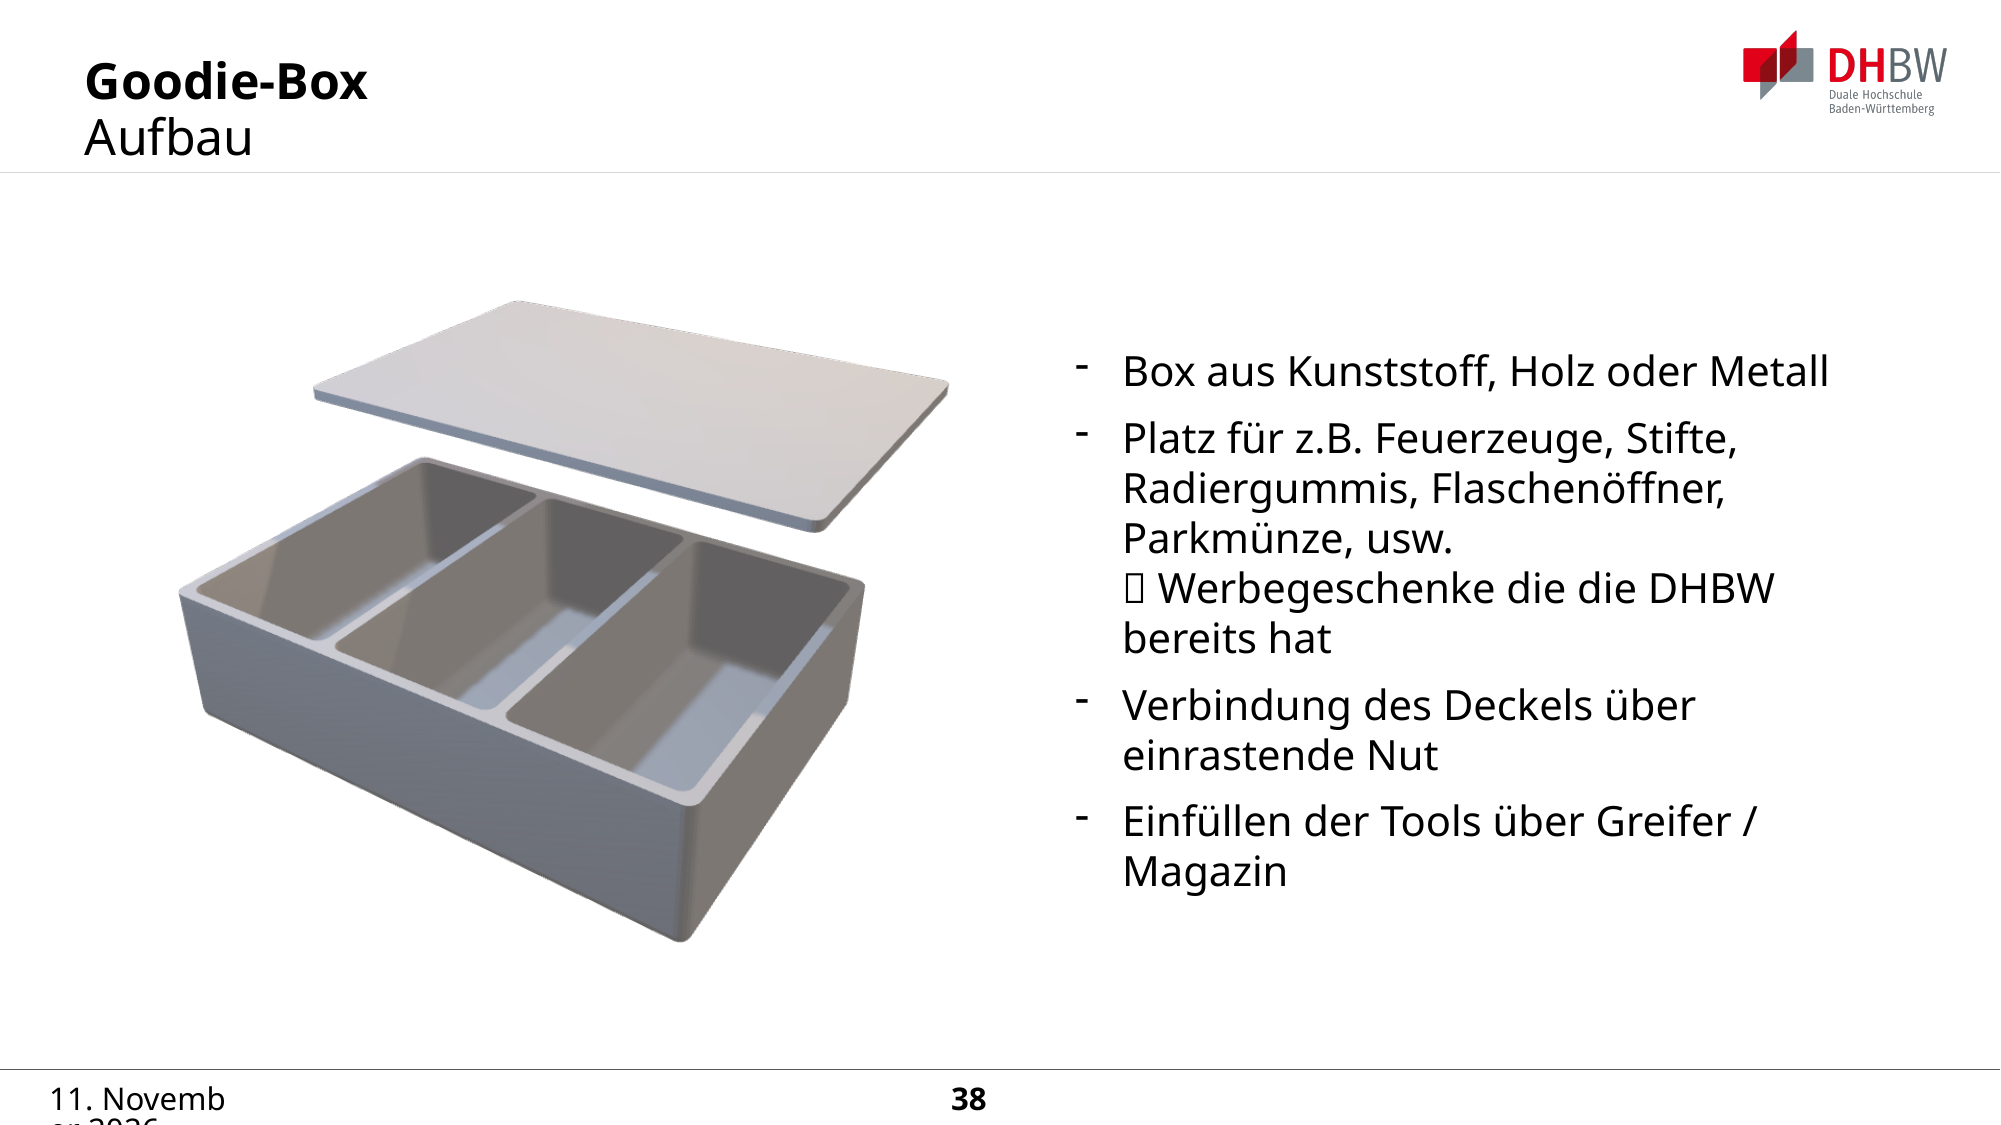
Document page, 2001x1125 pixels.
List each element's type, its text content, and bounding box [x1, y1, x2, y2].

title Goodie-Box [85, 49, 1683, 105]
list Aufbau [85, 105, 1683, 167]
picture [173, 146, 987, 948]
slide_number 38 [923, 1079, 988, 1118]
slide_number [49, 1079, 228, 1118]
picture [1743, 30, 1947, 116]
text_box Box aus Kunststoff, Holz oder Metall Platz für z.B. Feuerzeuge, Stifte, Radiergummis, Flaschenöffner, Parkmünze, usw.  Werbegeschenke die die DHBW bereits hat Verbindung des Deckels über einrastende Nut Einfüllen der Tools über Greifer / Magazin [1075, 344, 1846, 896]
